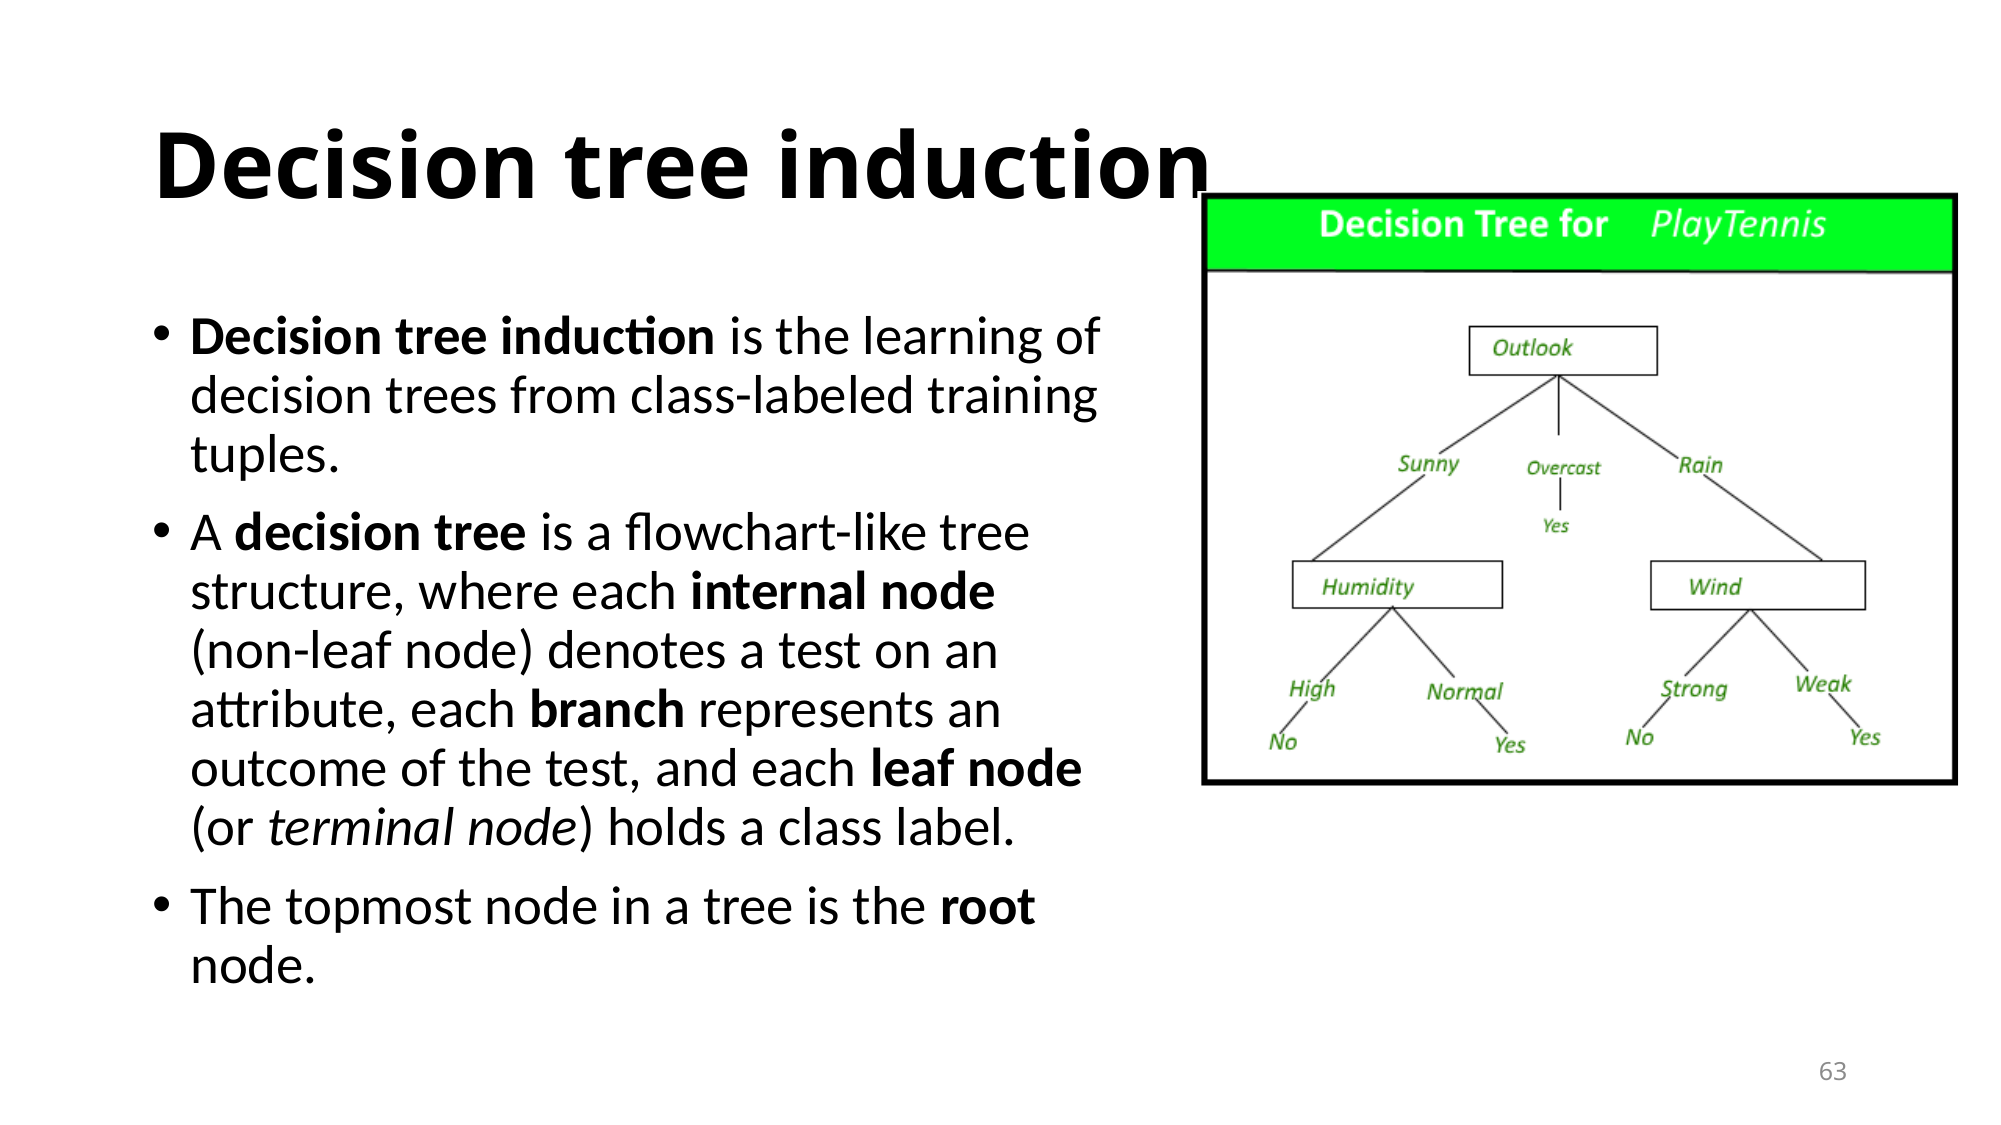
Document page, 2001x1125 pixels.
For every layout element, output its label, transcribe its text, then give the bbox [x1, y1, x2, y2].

title Decision tree induction [137, 59, 1863, 278]
picture [1197, 191, 1959, 788]
slide_number 63 [1412, 1042, 1863, 1103]
list Decision tree induction is the learning of decision trees from class-labeled training tuples. A decision tree is a flowchart-like tree structure, where each internal node (non-leaf node) denotes a test on an attribute, each branch represents an outcome of the test, and each leaf node (or terminal node) holds a class label. The topmost node in a tree is the root node. [137, 299, 1142, 1014]
